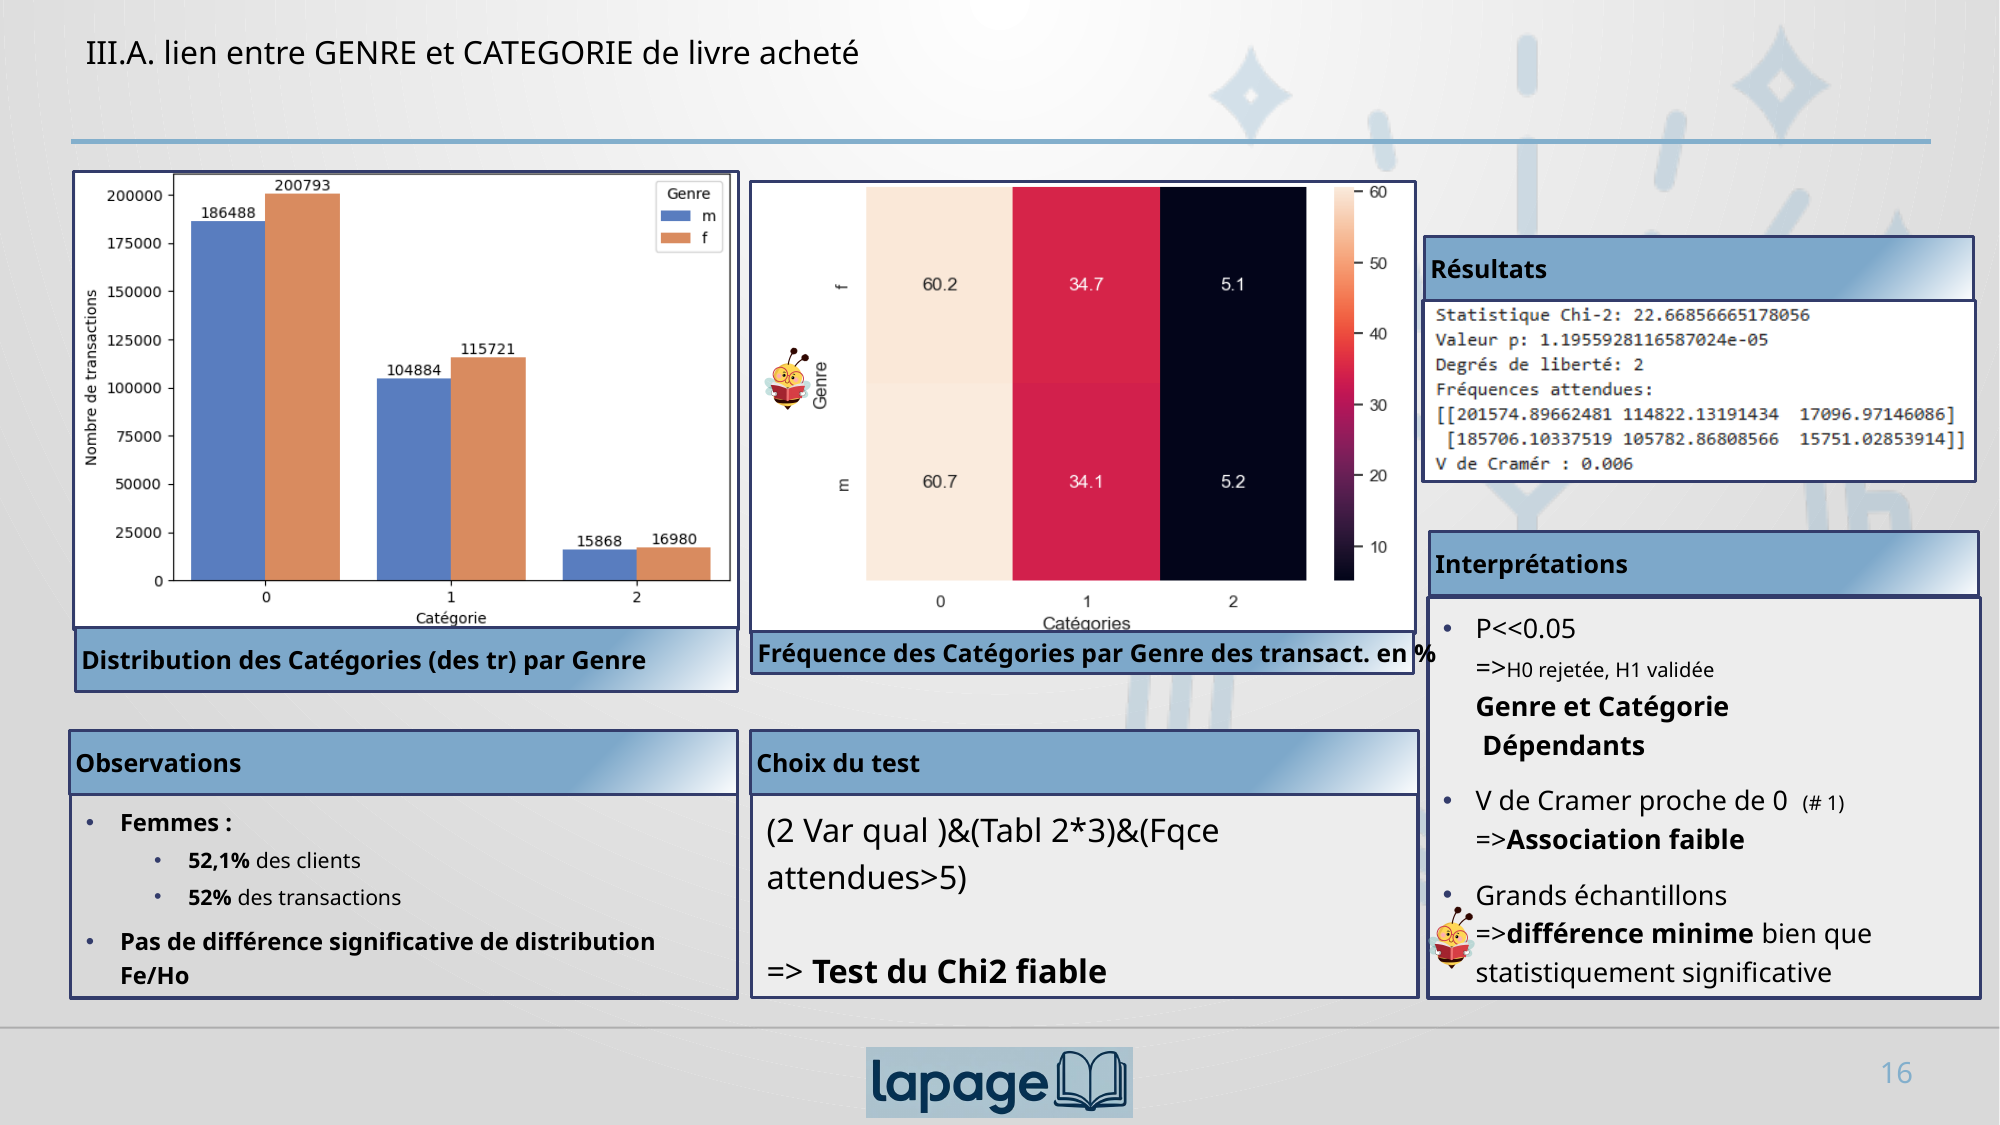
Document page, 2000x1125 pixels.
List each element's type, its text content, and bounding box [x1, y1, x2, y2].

list P<<0.05 =>H0 rejetée, H1 validée Genre et Catégorie Dépendants V de Cramer proche de 0 (# 1) =>Association faible Grands échantillons =>différence minime bien que statistiquement significative [1427, 597, 1981, 998]
text_box Observations [69, 730, 738, 795]
slide_number 16 [1795, 1046, 1929, 1114]
list Femmes : 52,1% des clients 52% des transactions Pas de différence significative de distribution Fe/Ho [70, 795, 738, 998]
picture [1106, 3, 1951, 985]
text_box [75, 172, 738, 692]
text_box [1424, 235, 1975, 480]
text_box Interprétations [1429, 531, 1979, 596]
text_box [751, 182, 1414, 674]
picture [866, 1047, 1133, 1118]
text_box Choix du test [750, 730, 1419, 795]
text_box (2 Var qual )&(Tabl 2*3)&(Fqce attendues>5) => Test du Chi2 fiable [751, 795, 1419, 998]
title III.A. lien entre GENRE et CATEGORIE de livre acheté [70, 29, 1932, 119]
